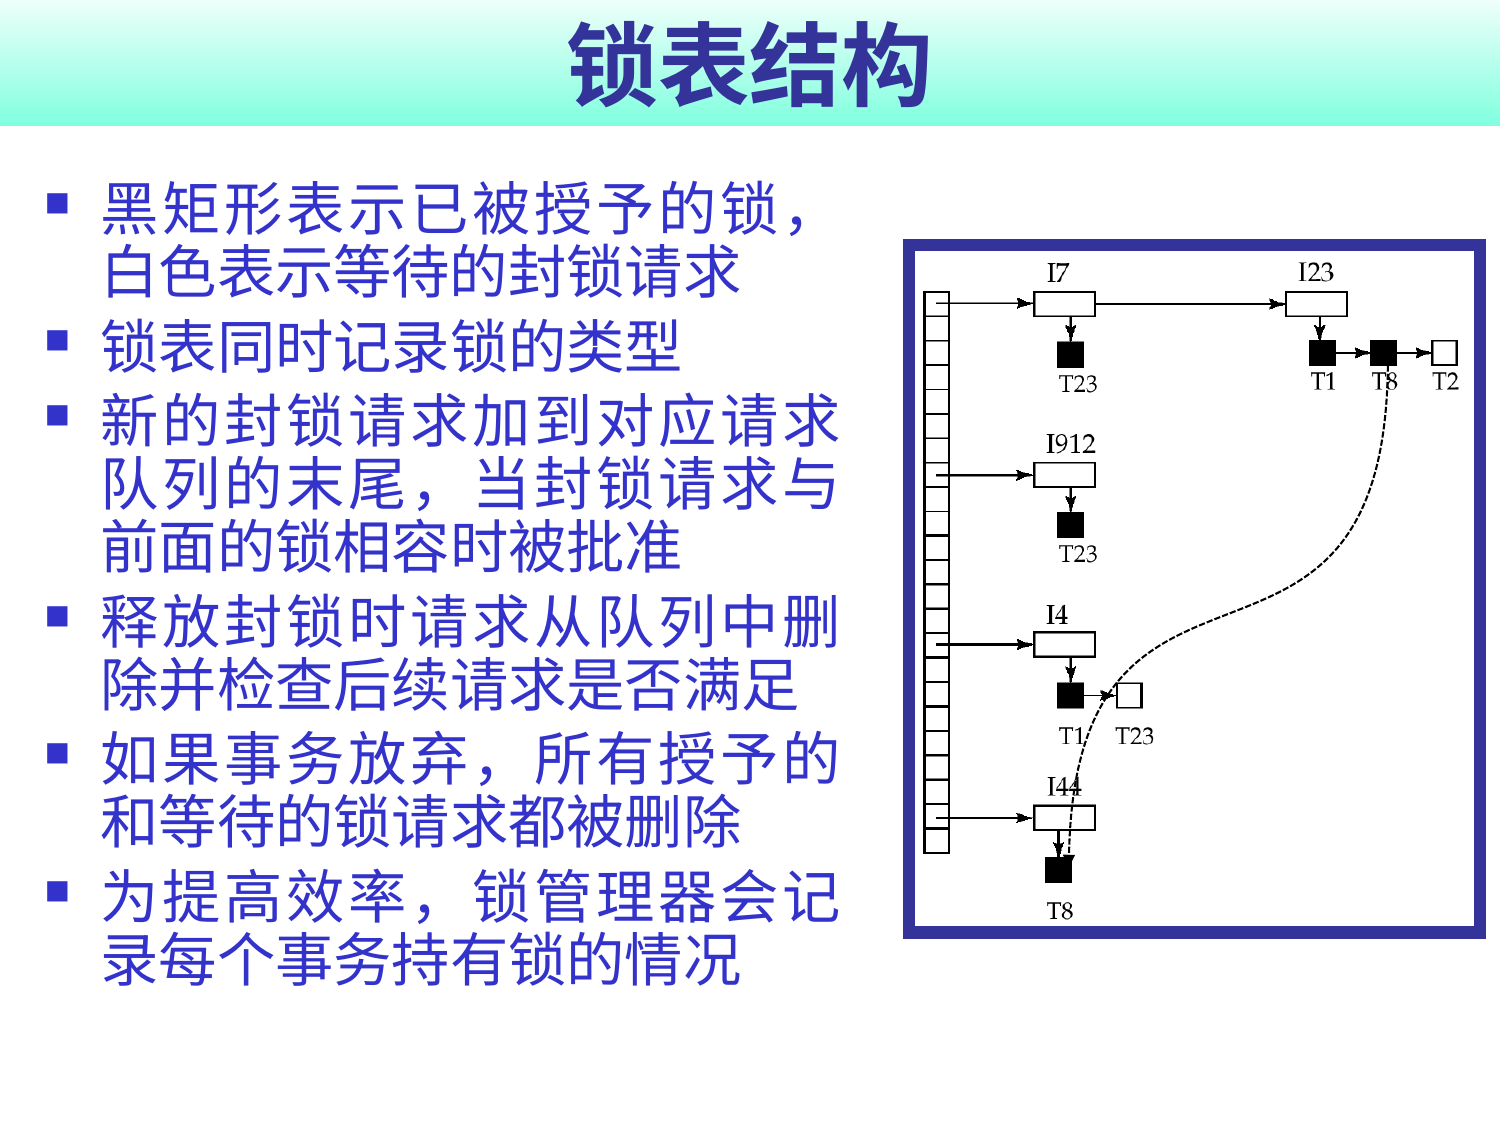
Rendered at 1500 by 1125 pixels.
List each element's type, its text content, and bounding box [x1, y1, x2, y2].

title 锁表结构 [0, 0, 1500, 126]
picture [915, 250, 1474, 927]
list 黑矩形表示已被授予的锁，白色表示等待的封锁请求 锁表同时记录锁的类型 新的封锁请求加到对应请求队列的末尾，当封锁请求与前面的锁相容时被批准 释放封锁时请求从队列中删除并检查后续请求是否满足 如果事务放弃，所有授予的和等待的锁请求都被删除 为提高效率，锁管理器会记录每个事务持有锁的情况 [29, 172, 857, 1021]
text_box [974, 453, 1483, 773]
